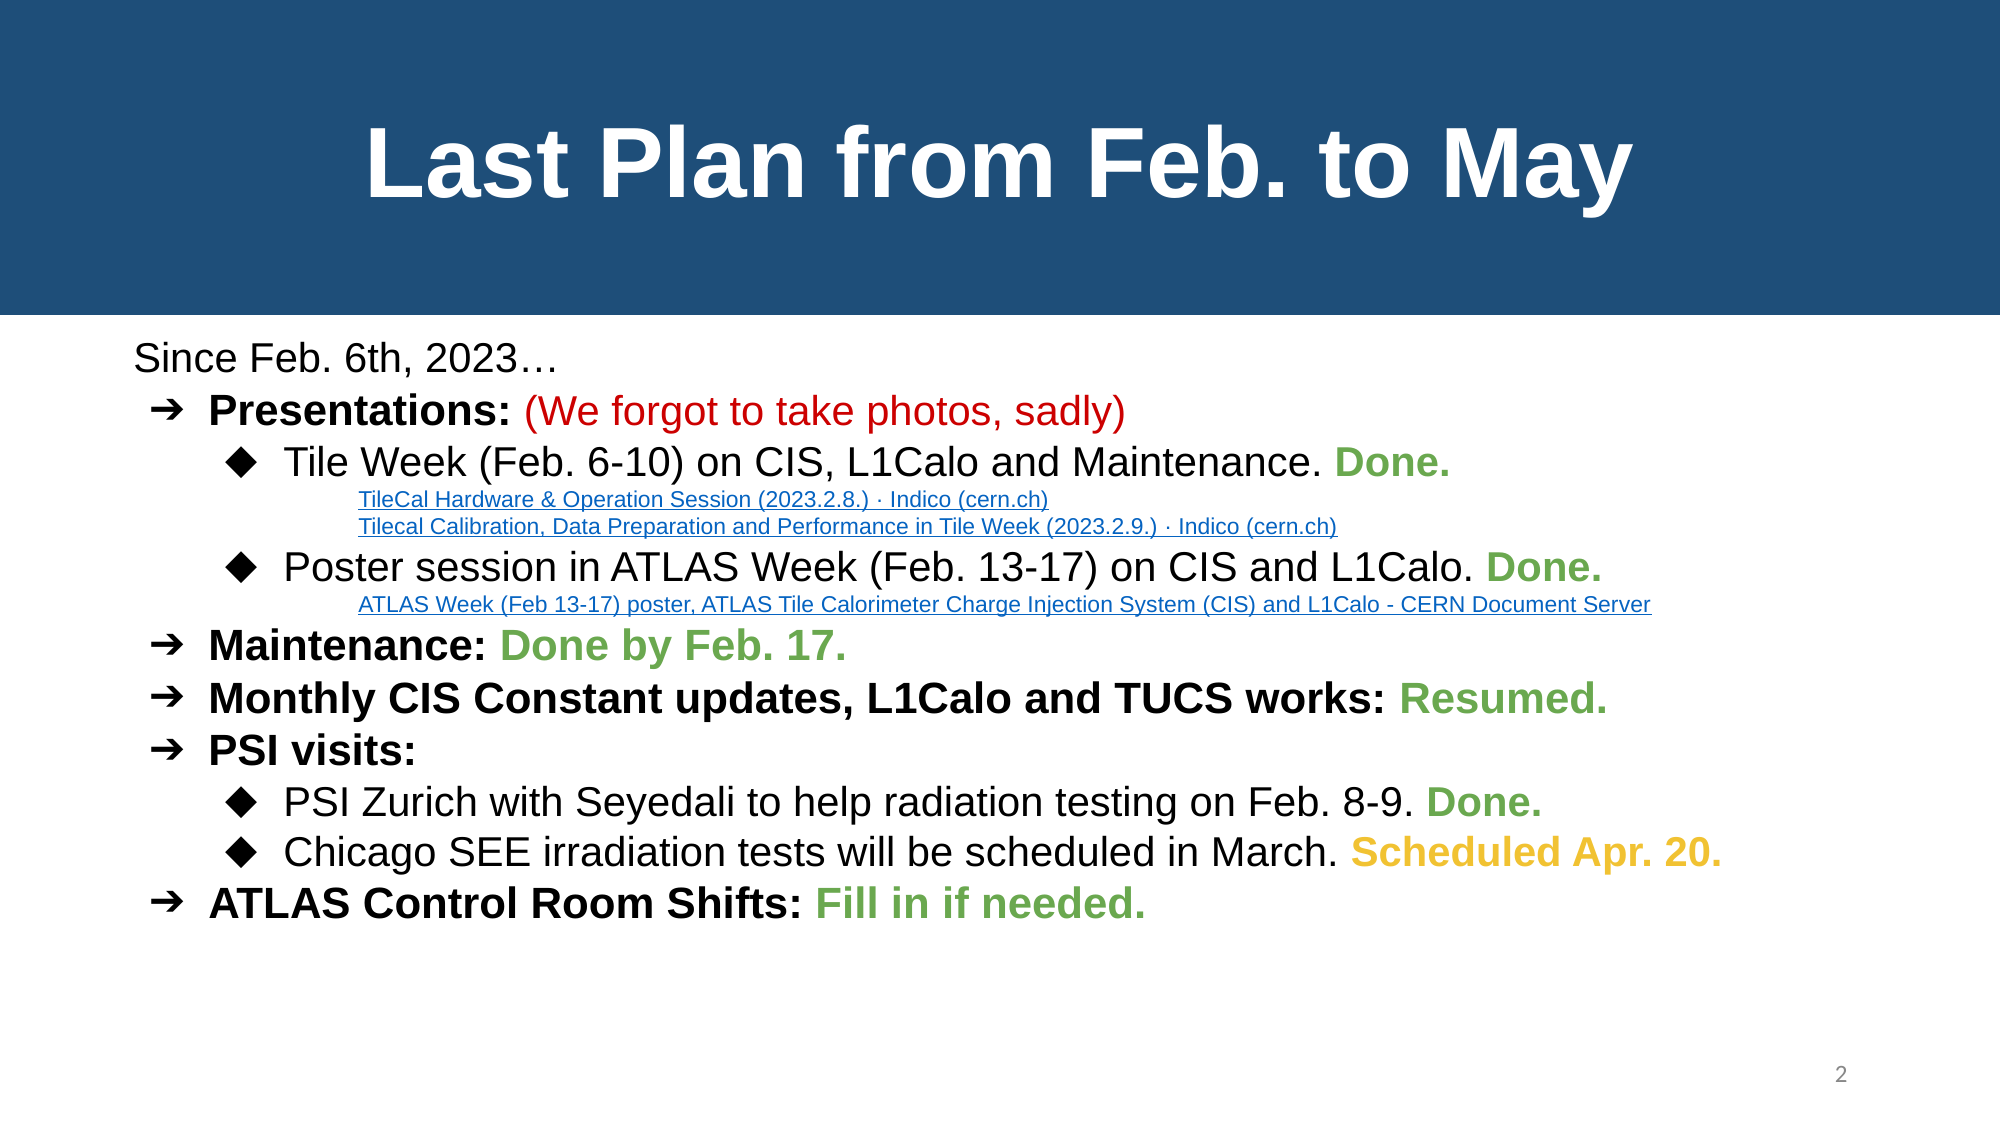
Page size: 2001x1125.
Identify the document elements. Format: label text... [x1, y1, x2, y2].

slide_number ‹#› [1412, 1042, 1863, 1103]
text_box Last Plan from Feb. to May [0, 0, 2000, 315]
list Since Feb. 6th, 2023… Presentations: (We forgot to take photos, sadly) Tile Week (Feb. 6-10) on CIS, L1Calo and Maintenance. Done. TileCal Hardware & Operation Session (2023.2.8.) · Indico (cern.ch) Tilecal Calibration, Data Preparation and Performance in Tile Week (2023.2.9.) · Indico (cern.ch) Poster session in ATLAS Week (Feb. 13-17) on CIS and L1Calo. Done. ATLAS Week (Feb 13-17) poster, ATLAS Tile Calorimeter Charge Injection System (CIS) and L1Calo - CERN Document Server Maintenance: Done by Feb. 17. Monthly CIS Constant updates, L1Calo and TUCS works: Resumed. PSI visits: PSI Zurich with Seyedali to help radiation testing on Feb. 8-9. Done. Chicago SEE irradiation tests will be scheduled in March. Scheduled Apr. 20. ATLAS Control Room Shifts: Fill in if needed. [118, 329, 1882, 1103]
